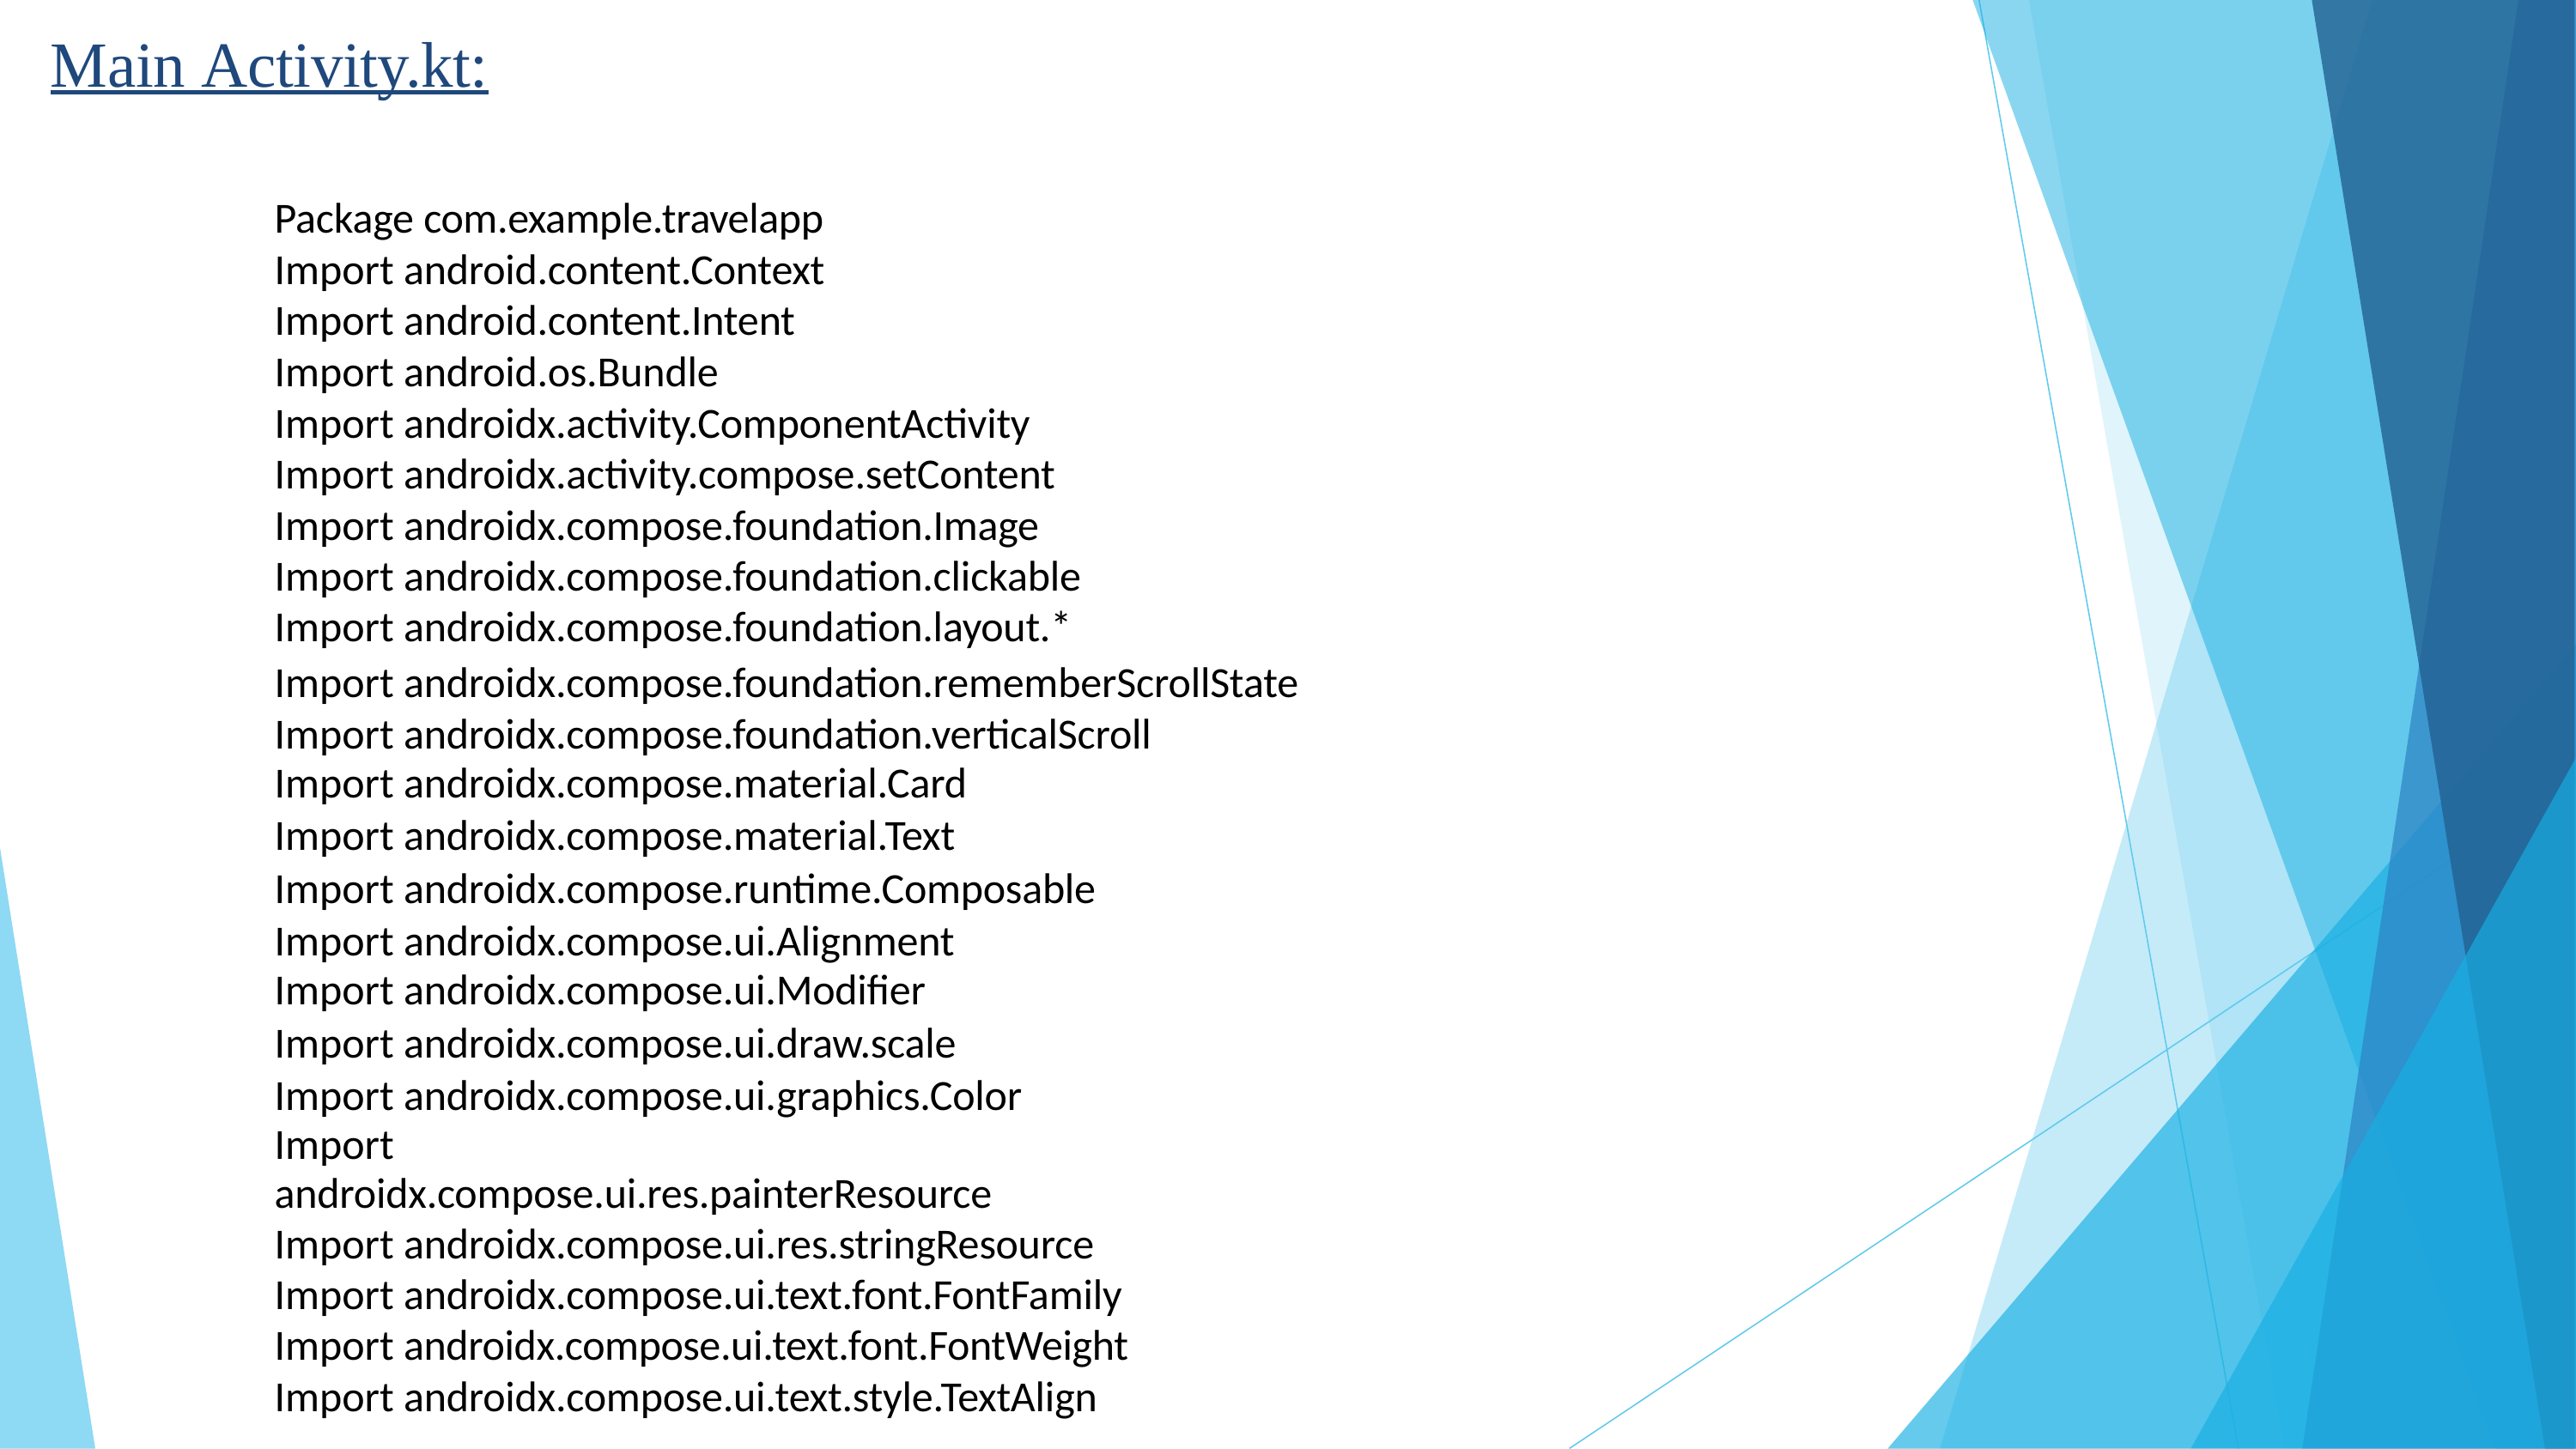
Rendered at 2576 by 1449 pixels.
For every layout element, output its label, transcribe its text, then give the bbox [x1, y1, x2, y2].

title Main Activity.kt: [48, 21, 493, 265]
text_box Package com.example.travelapp Import android.content.Context Import android.content.Intent Import android.os.Bundle Import androidx.activity.ComponentActivity Import androidx.activity.compose.setContent Import androidx.compose.foundation.Image Import androidx.compose.foundation.clickable Import androidx.compose.foundation.layout.* Import androidx.compose.foundation.rememberScrollState Import androidx.compose.foundation.verticalScroll Import androidx.compose.material.Card Import androidx.compose.material.Text Import androidx.compose.runtime.Composable Import androidx.compose.ui.Alignment Import androidx.compose.ui.Modifier Import androidx.compose.ui.draw.scale Import androidx.compose.ui.graphics.Color Import androidx.compose.ui.res.painterResource Import androidx.compose.ui.res.stringResource Import androidx.compose.ui.text.font.FontFamily Import androidx.compose.ui.text.font.FontWeight Import androidx.compose.ui.text.style.TextAlign [272, 191, 1308, 1422]
